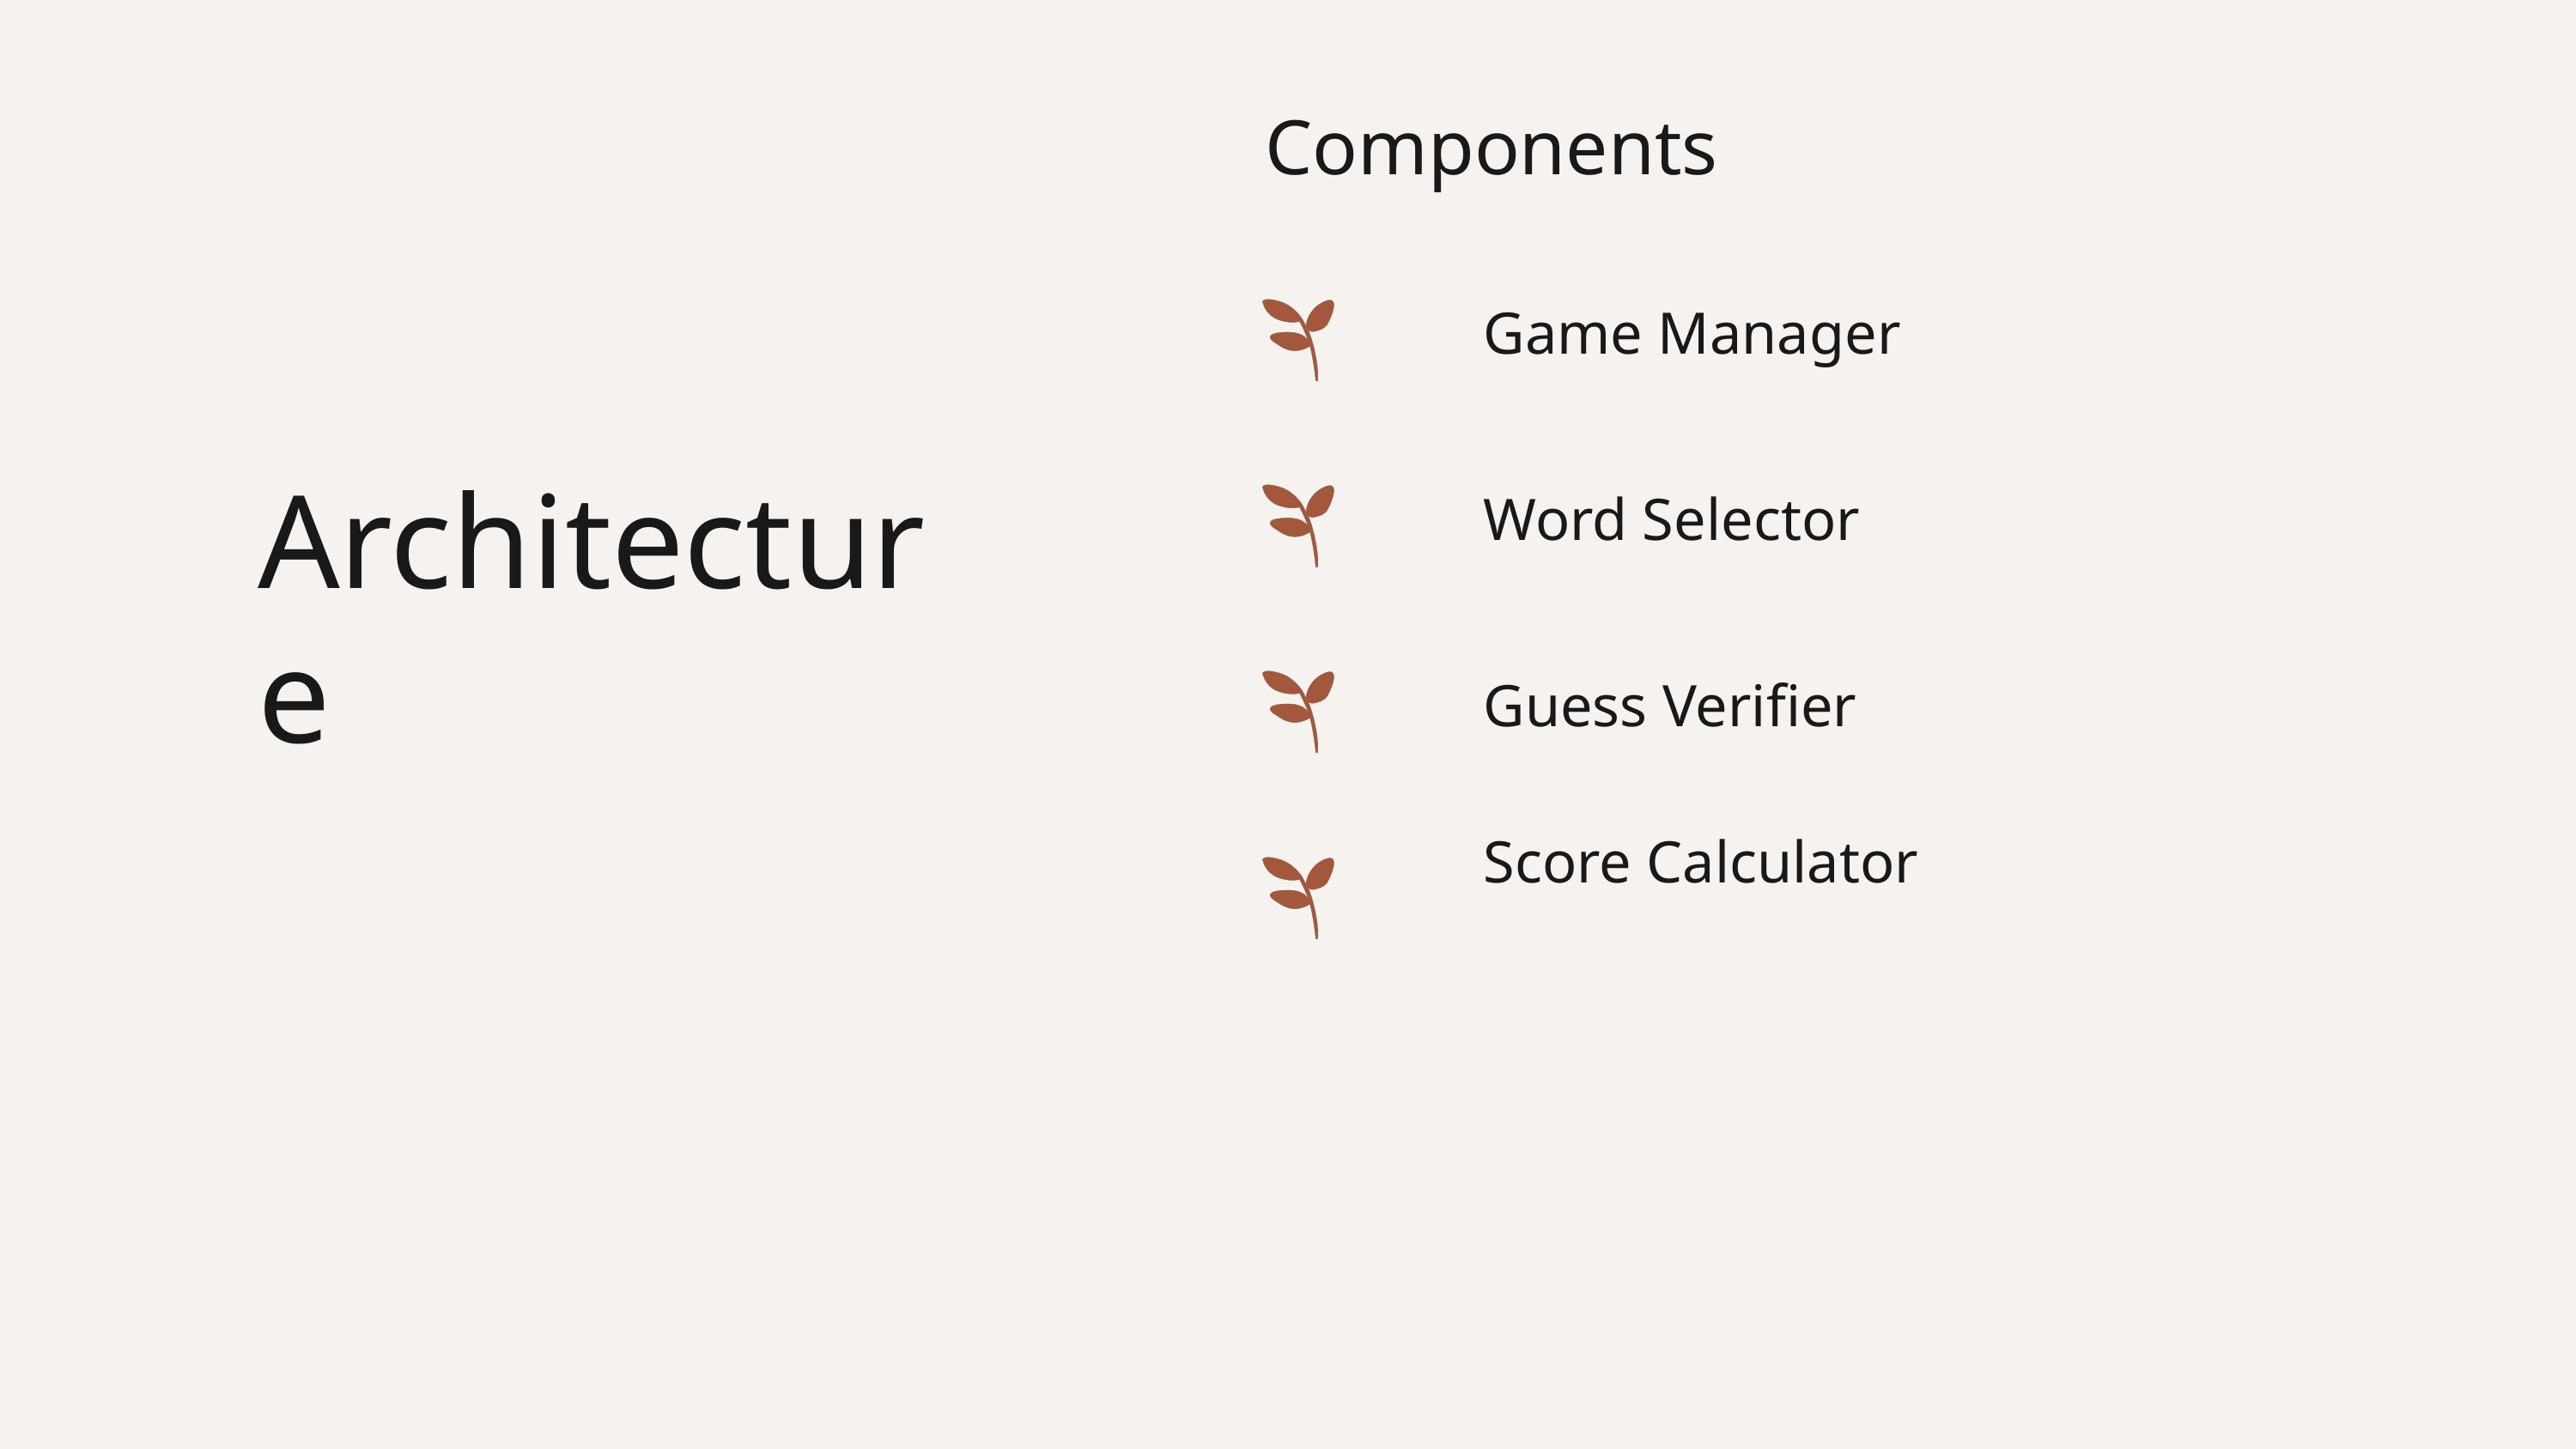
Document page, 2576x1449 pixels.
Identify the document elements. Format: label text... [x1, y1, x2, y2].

text_box Components [1265, 100, 2432, 191]
text_box Architecture [258, 459, 944, 769]
text_box Score Calculator [1483, 834, 2031, 894]
picture [1261, 294, 1340, 381]
picture [1261, 852, 1340, 939]
text_box Game Manager [1483, 306, 2086, 367]
picture [1261, 666, 1340, 754]
text_box Word Selector [1483, 491, 2086, 552]
text_box Guess Verifier [1483, 677, 2086, 738]
picture [1261, 480, 1340, 567]
